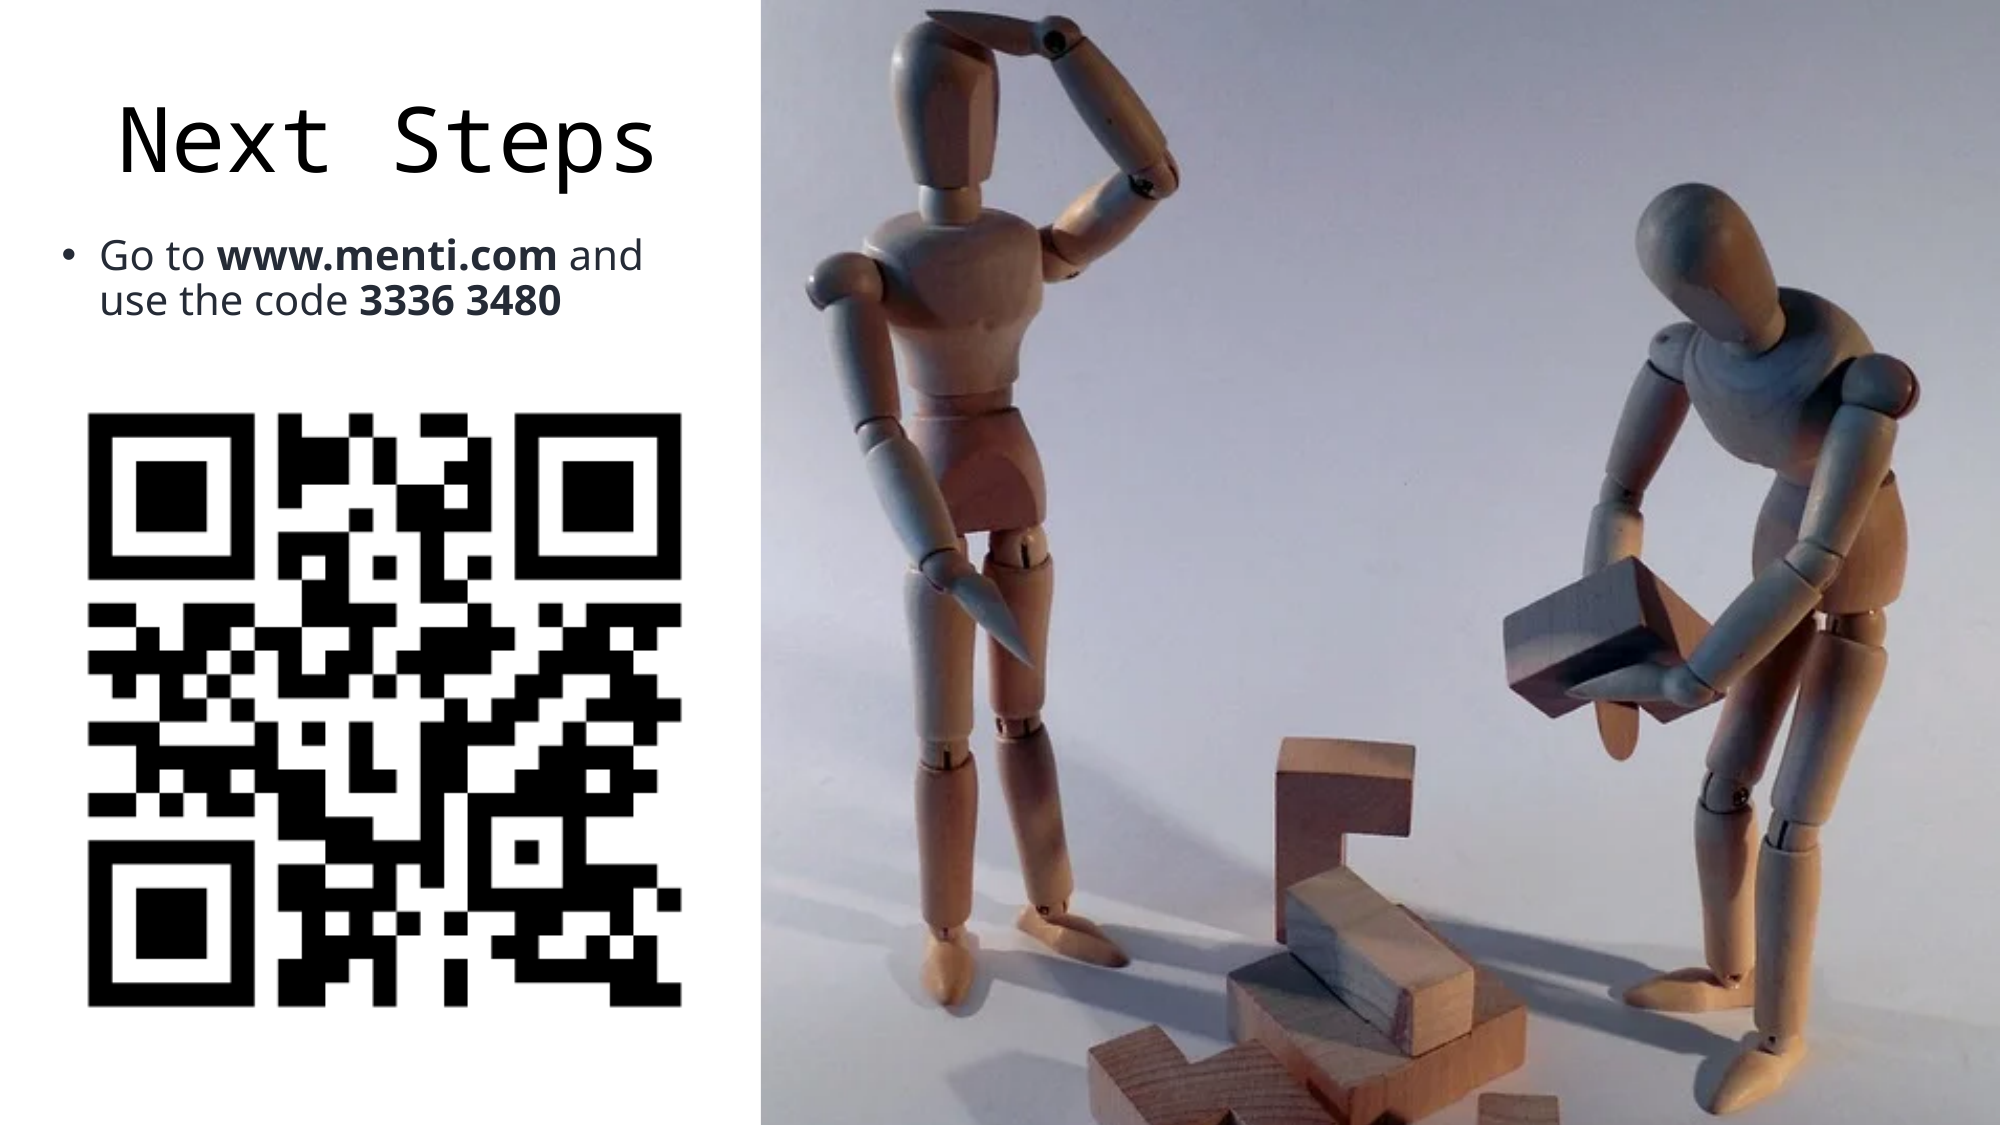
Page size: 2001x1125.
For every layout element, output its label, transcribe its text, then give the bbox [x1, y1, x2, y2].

list Go to www.menti.com and use the code 3336 3480 [46, 226, 719, 391]
picture [41, 391, 740, 1050]
title Next Steps [102, 37, 681, 226]
picture [760, 0, 2000, 1125]
